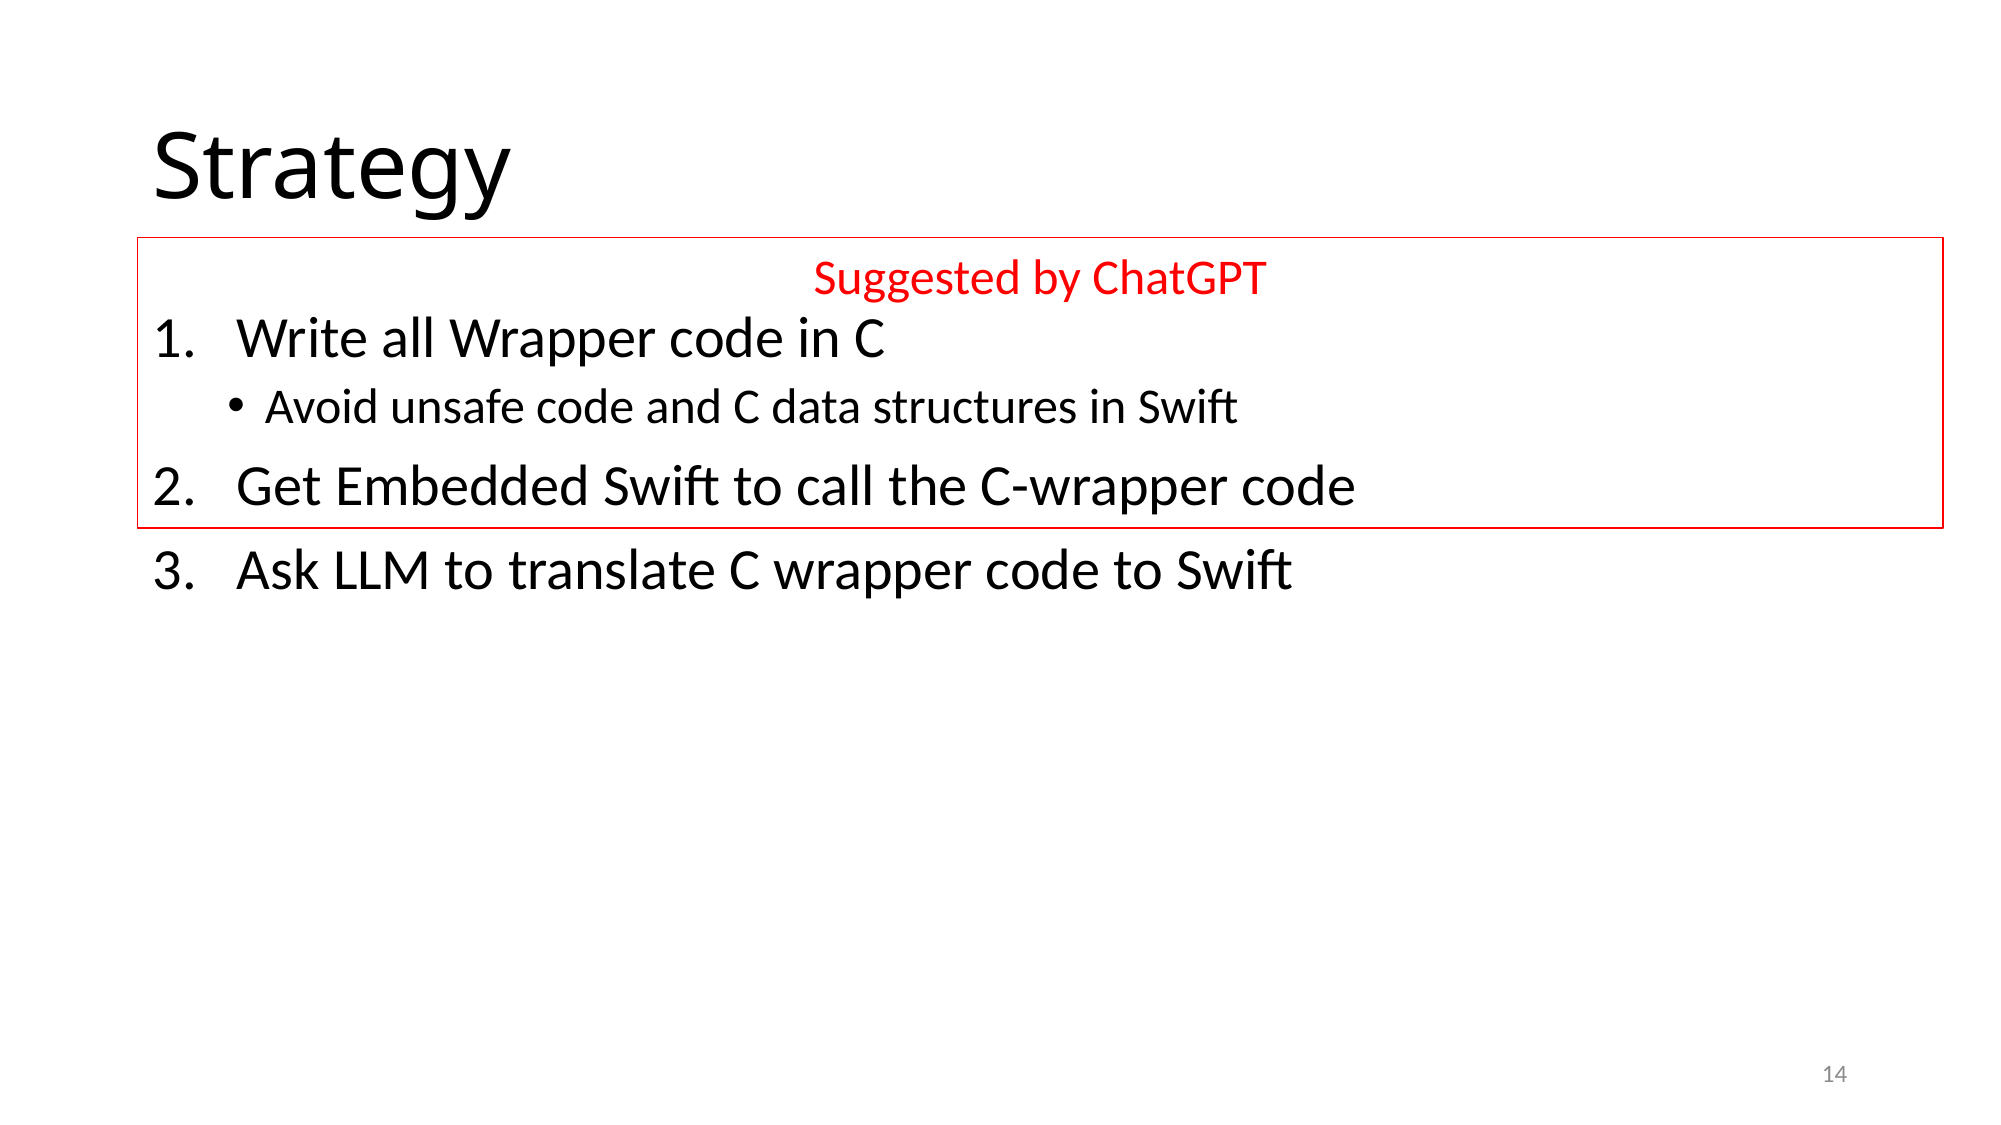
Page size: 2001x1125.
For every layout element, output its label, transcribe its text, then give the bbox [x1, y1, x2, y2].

title Strategy [137, 59, 1863, 237]
list Write all Wrapper code in C Avoid unsafe code and C data structures in Swift Get Embedded Swift to call the C-wrapper code Ask LLM to translate C wrapper code to Swift [137, 528, 1863, 1014]
slide_number 14 [1412, 1042, 1863, 1103]
text_box Suggested by ChatGPT [137, 237, 1944, 528]
